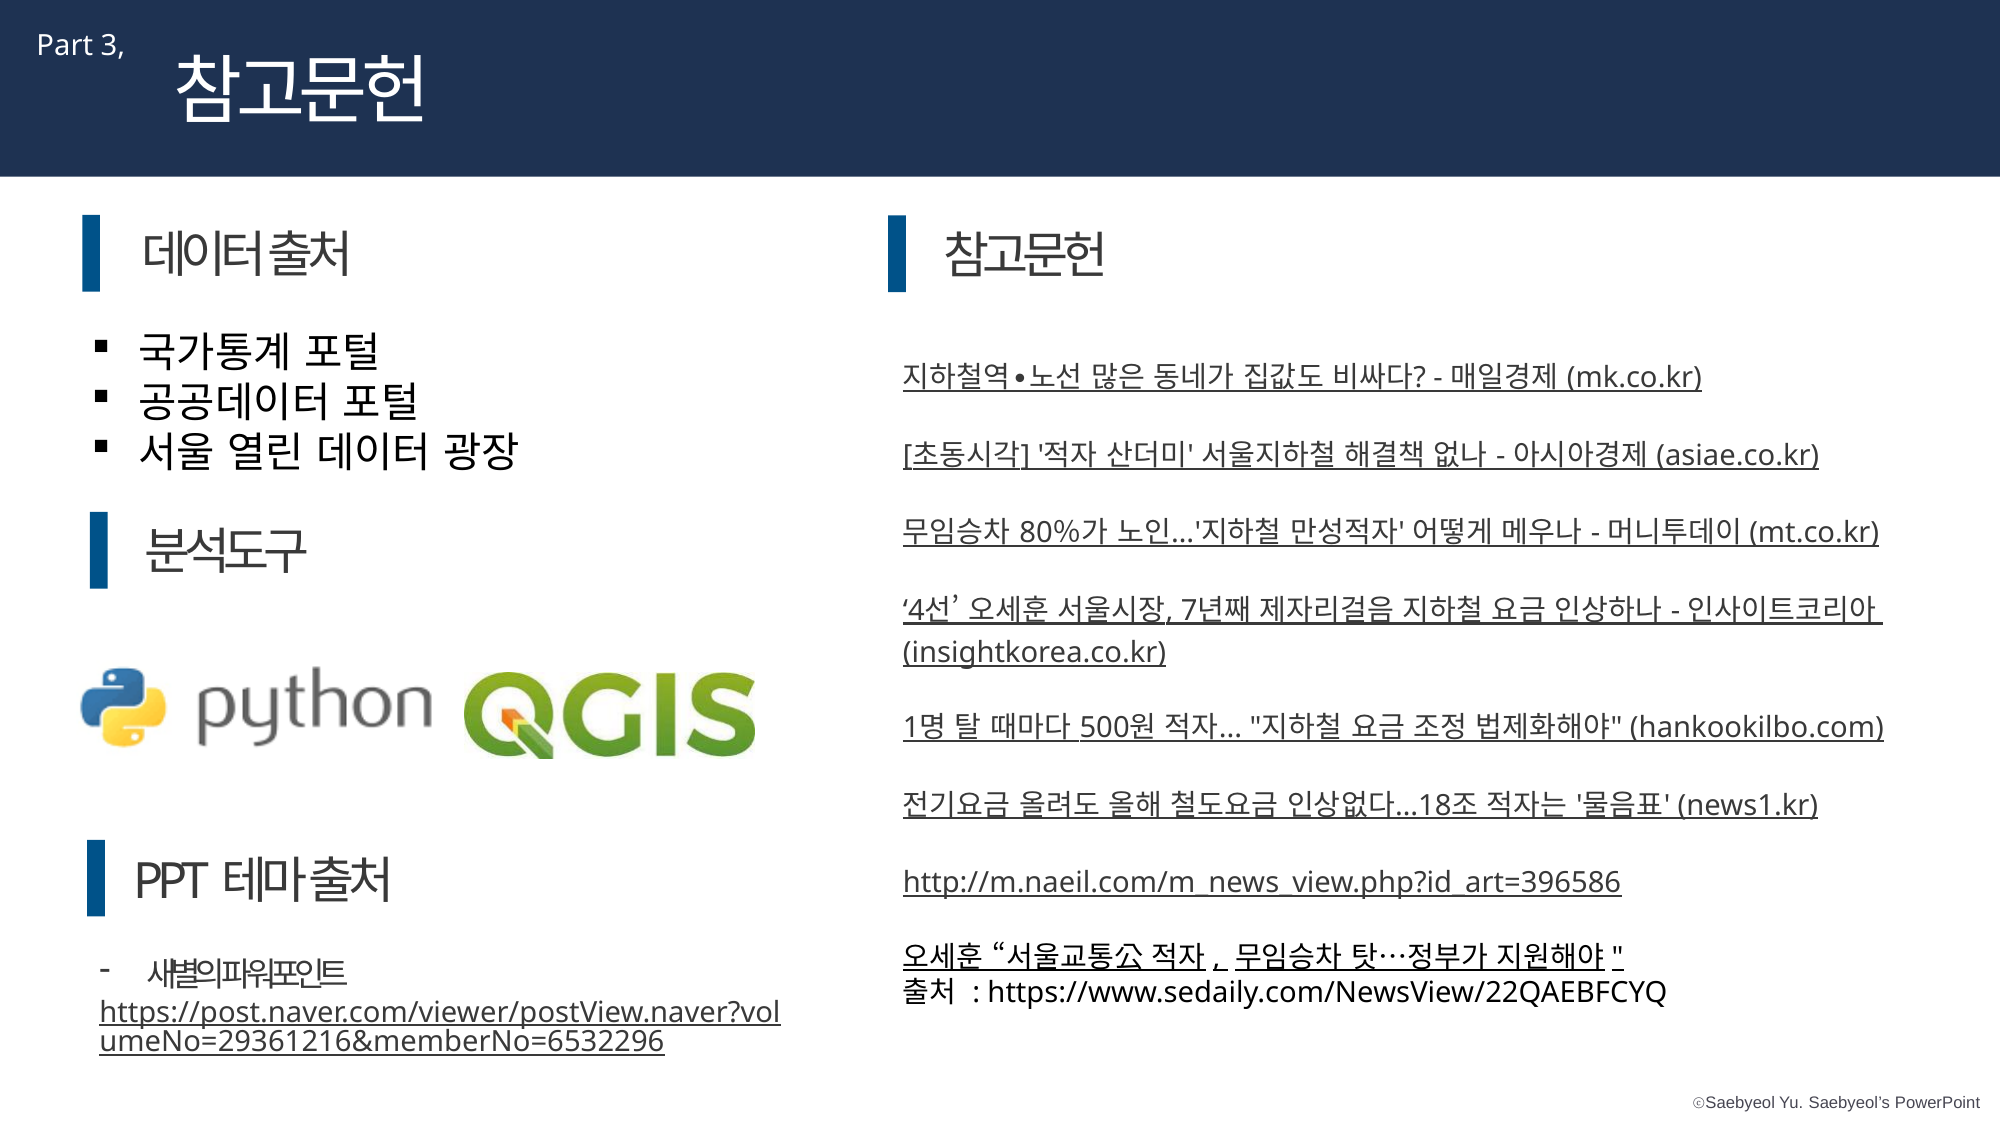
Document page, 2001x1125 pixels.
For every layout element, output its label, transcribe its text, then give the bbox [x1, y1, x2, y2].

text_box 새별의 파워포인트 https://post.naver.com/viewer/postView.naver?volumeNo=29361216&memberNo=6532296 [84, 945, 796, 1080]
text_box 지하철역∙노선 많은 동네가 집값도 비싸다? - 매일경제 (mk.co.kr) [초동시각] '적자 산더미' 서울지하철 해결책 없나 - 아시아경제 (asiae.co.kr) 무임승차 80％가 노인…'지하철 만성적자' 어떻게 메우나 - 머니투데이 (mt.co.kr) ‘4선’ 오세훈 서울시장, 7년째 제자리걸음 지하철 요금 인상하나 - 인사이트코리아 (insightkorea.co.kr) 1명 탈 때마다 500원 적자... "지하철 요금 조정 법제화해야" (hankookilbo.com) 전기요금 올려도 올해 철도요금 인상없다…18조 적자는 '물음표' (news1.kr) http://m.naeil.com/m_news_view.php?id_art=396586 오세훈 “서울교통公 적자, 무임승차 탓…정부가 지원해야" 출처 : https://www.sedaily.com/NewsView/22QAEBFCYQ [888, 351, 2000, 1086]
text_box [0, 0, 2000, 178]
picture [70, 588, 755, 801]
text_box PPT테마 출처 [118, 840, 410, 916]
text_box [86, 839, 106, 918]
text_box 참고문헌 [158, 35, 446, 140]
text_box Part 3, [21, 19, 148, 69]
text_box [81, 214, 101, 293]
text_box 국가통계 포털 공공데이터 포털 서울 열린 데이터 광장 [76, 318, 706, 484]
text_box [887, 214, 907, 293]
text_box 분석도구 [129, 512, 325, 588]
text_box 데이터 출처 [126, 215, 369, 291]
text_box [89, 511, 109, 588]
text_box 참고문헌 [928, 215, 1124, 291]
